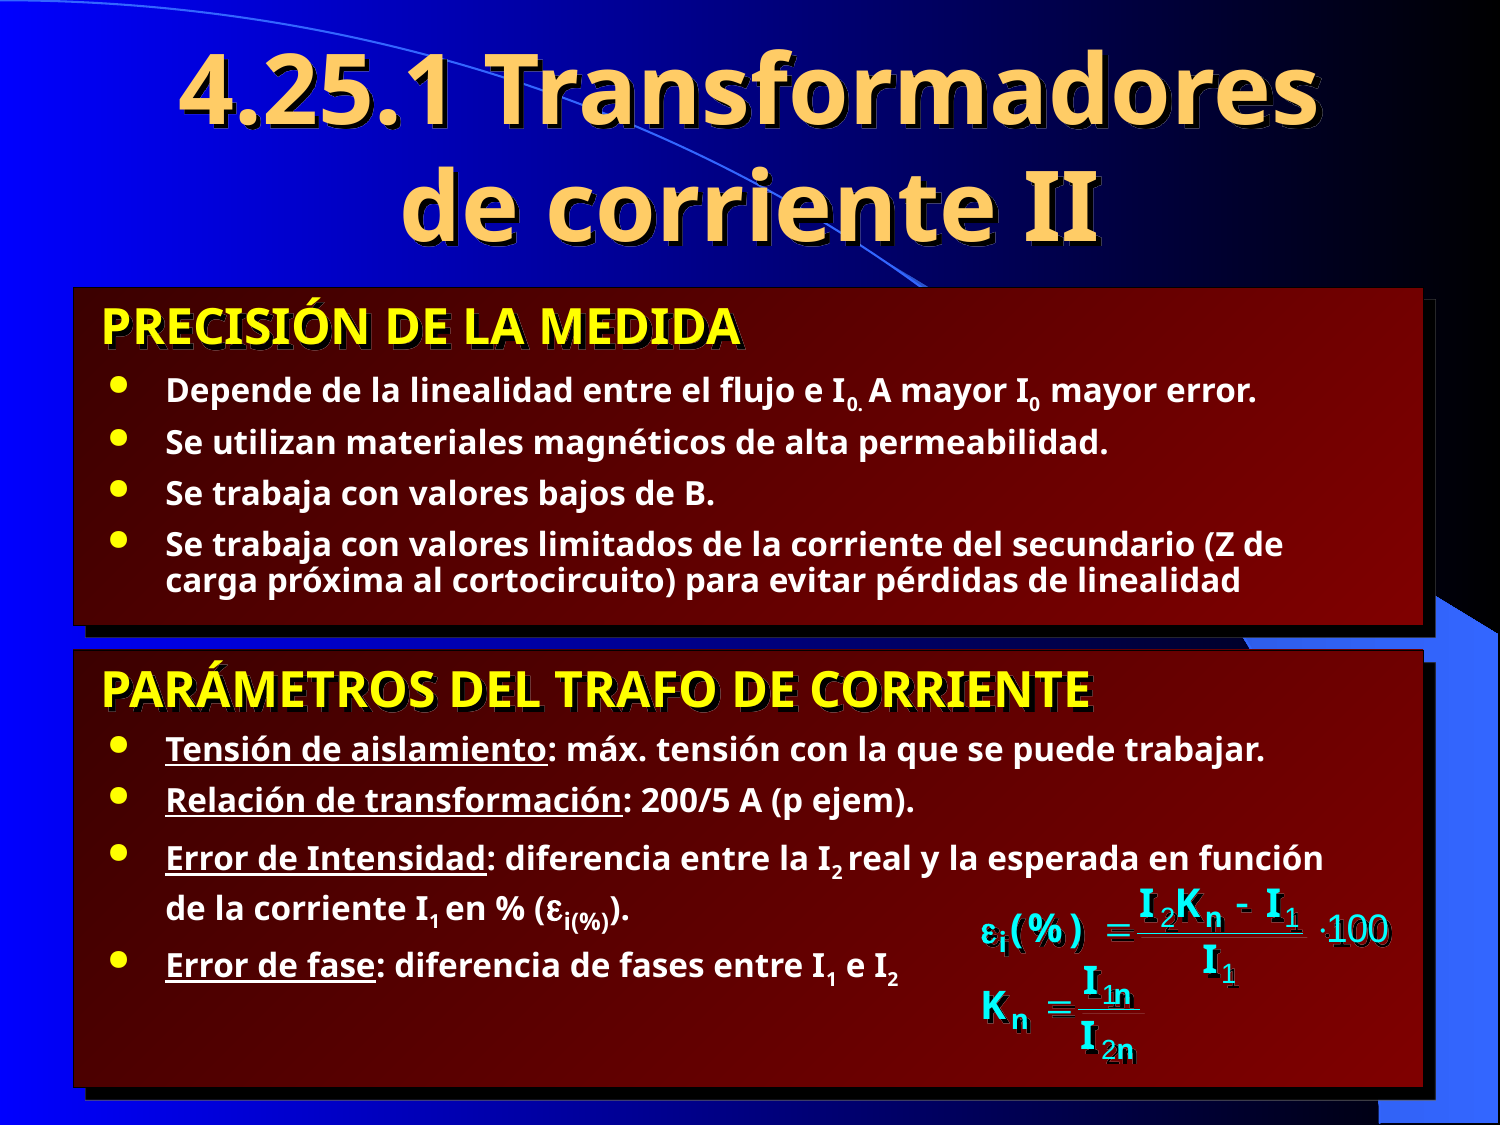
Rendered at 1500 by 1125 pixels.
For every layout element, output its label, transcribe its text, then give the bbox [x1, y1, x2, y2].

picture [973, 874, 1395, 1068]
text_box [72, 649, 1424, 1088]
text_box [72, 287, 1424, 626]
text_box 4.25.1 Transformadores de corriente II [112, 50, 1388, 238]
